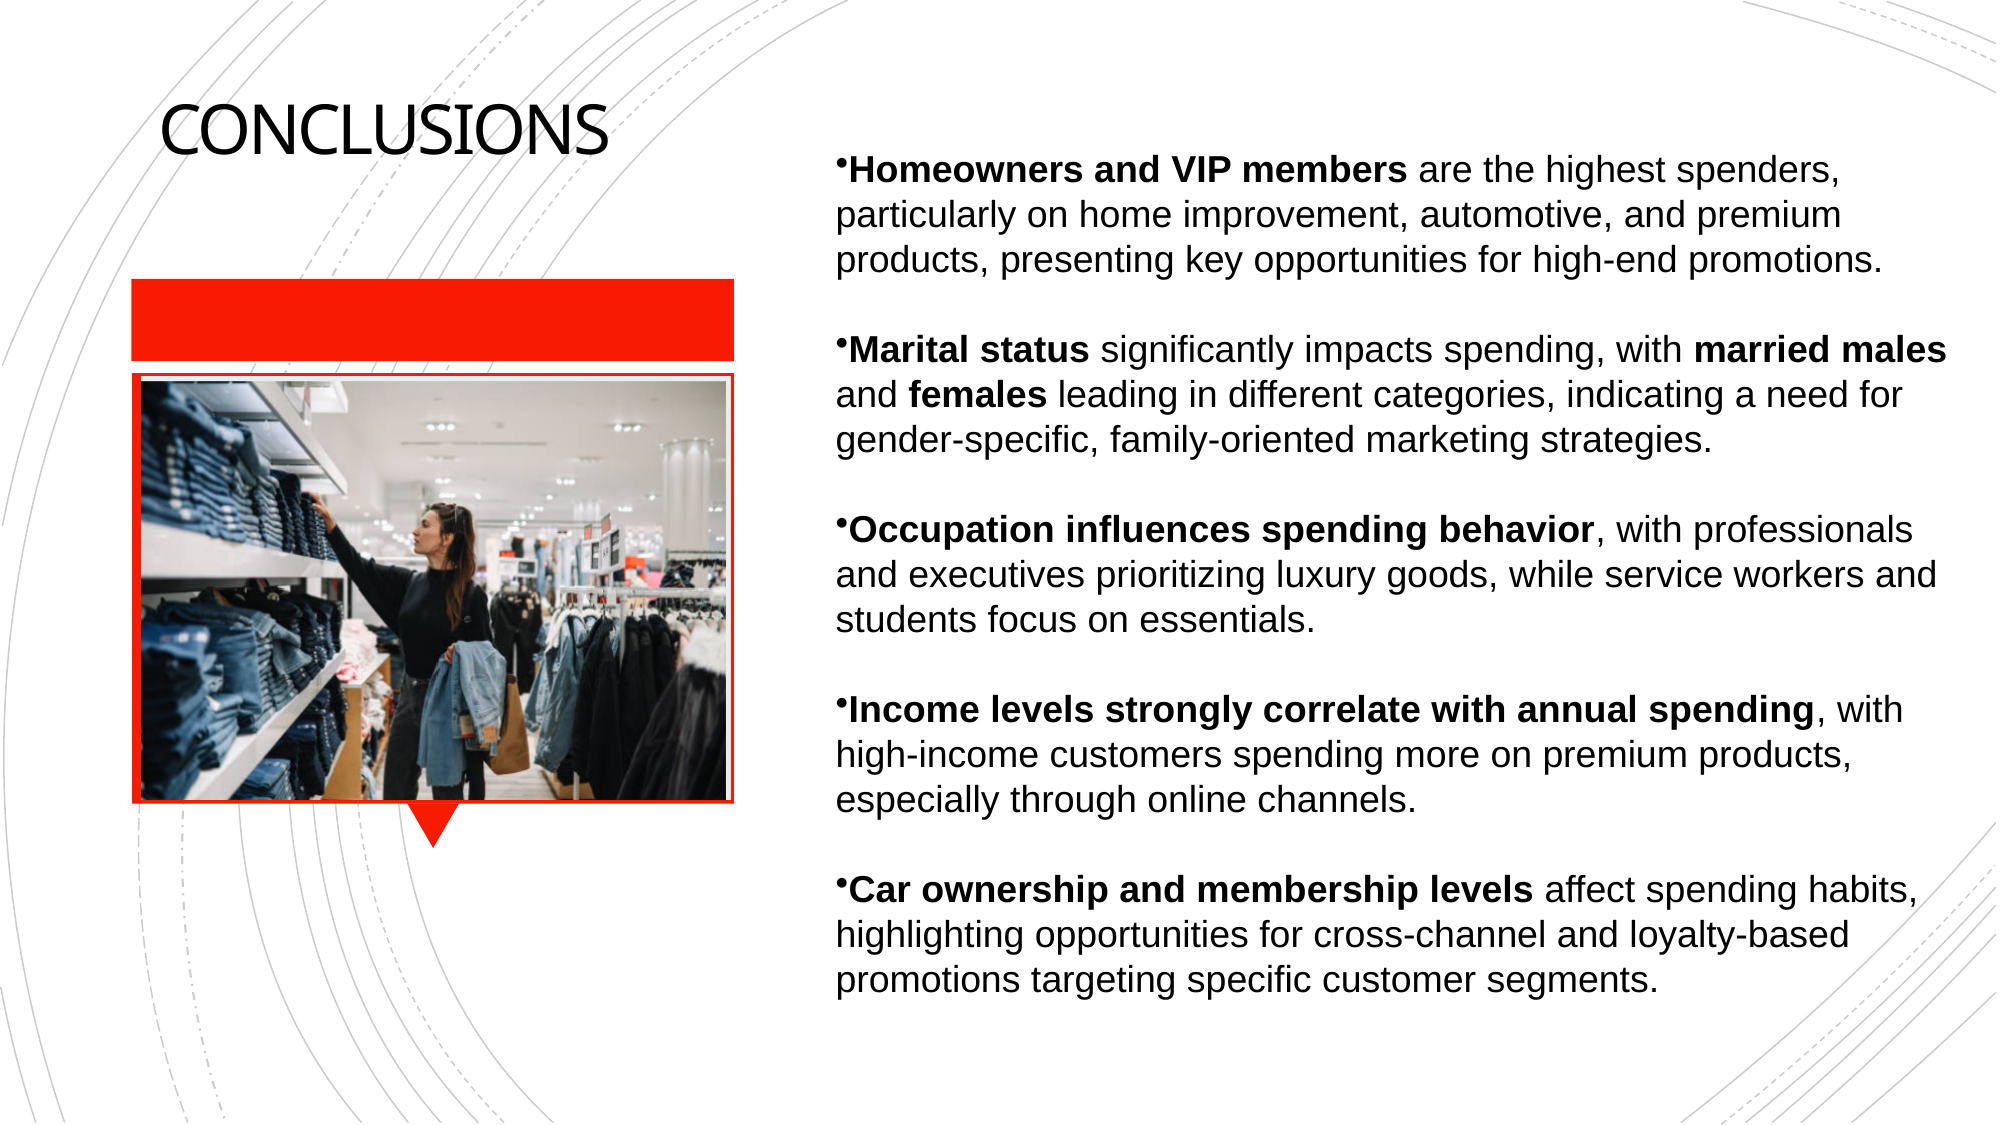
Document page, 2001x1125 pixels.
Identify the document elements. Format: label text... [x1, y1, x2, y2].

title CONCLUSIONS [91, 36, 697, 230]
picture [140, 376, 731, 800]
text_box Homeowners and VIP members are the highest spenders, particularly on home improvement, automotive, and premium products, presenting key opportunities for high-end promotions. Marital status significantly impacts spending, with married males and females leading in different categories, indicating a need for gender-specific, family-oriented marketing strategies. Occupation influences spending behavior, with professionals and executives prioritizing luxury goods, while service workers and students focus on essentials. Income levels strongly correlate with annual spending, with high-income customers spending more on premium products, especially through online channels. Car ownership and membership levels affect spending habits, highlighting opportunities for cross-channel and loyalty-based promotions targeting specific customer segments. [820, 137, 1970, 1008]
